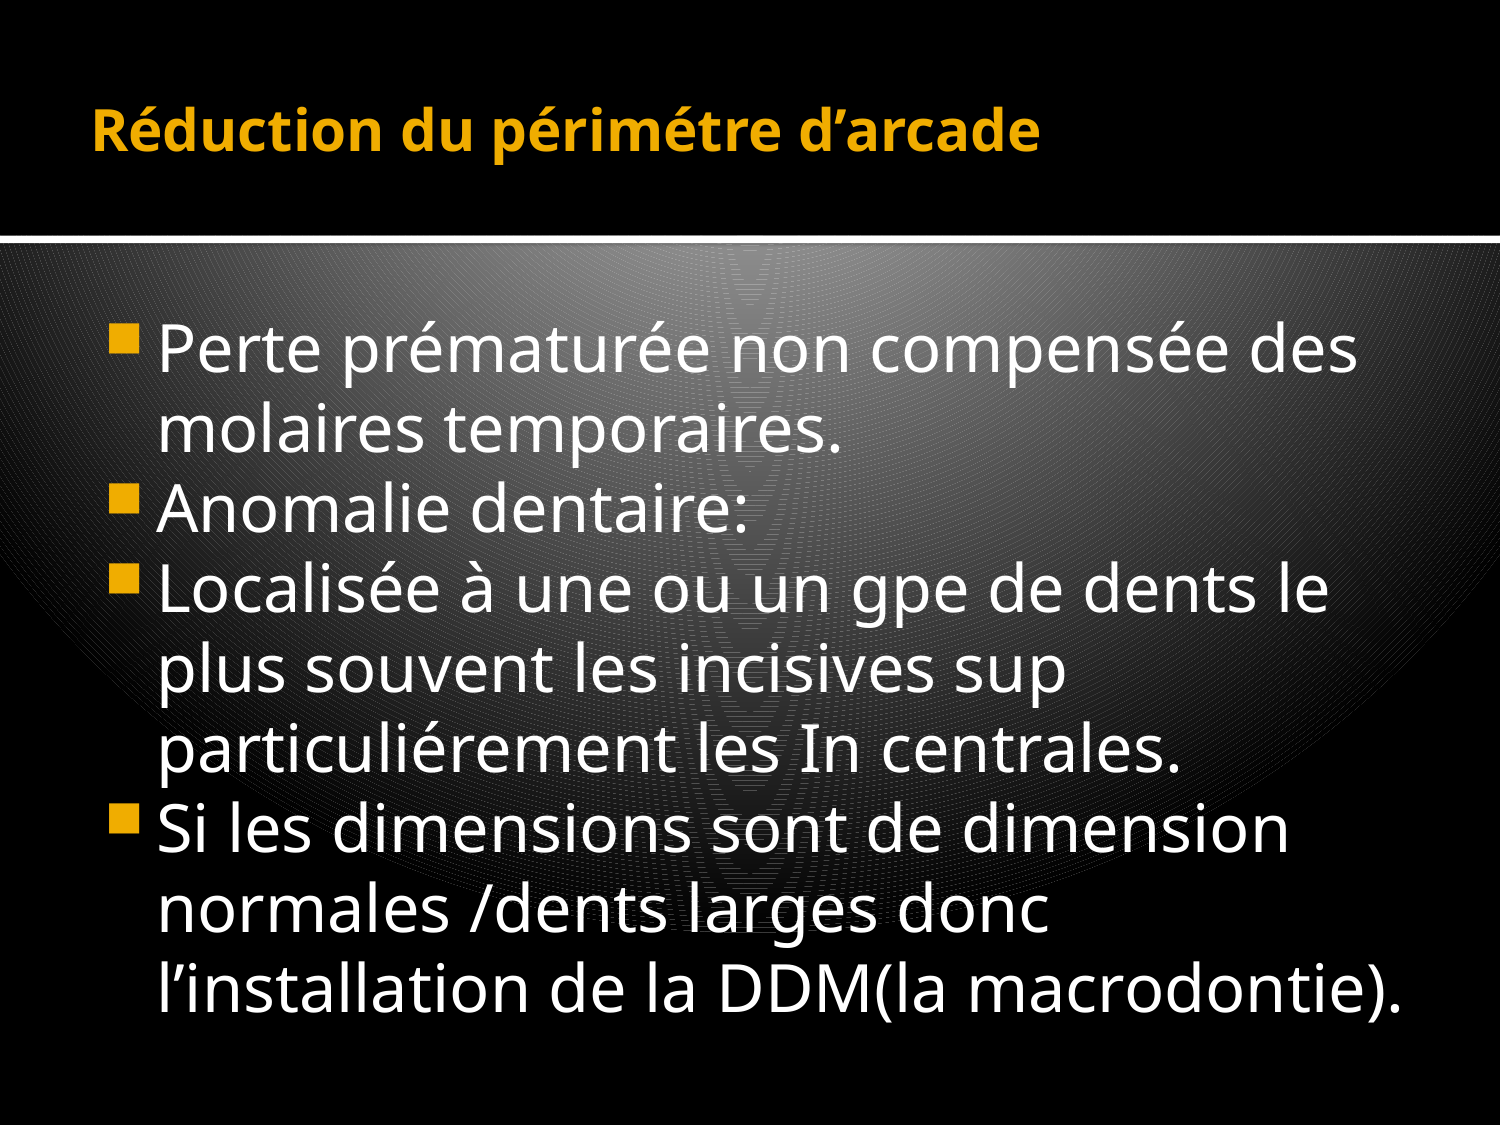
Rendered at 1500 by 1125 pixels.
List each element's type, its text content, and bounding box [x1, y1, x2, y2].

title Réduction du périmétre d’arcade [75, 25, 1425, 231]
list Perte prématurée non compensée des molaires temporaires. Anomalie dentaire: Localisée à une ou un gpe de dents le plus souvent les incisives sup particuliérement les In centrales. Si les dimensions sont de dimension normales /dents larges donc l’installation de la DDM(la macrodontie). [75, 291, 1425, 1050]
